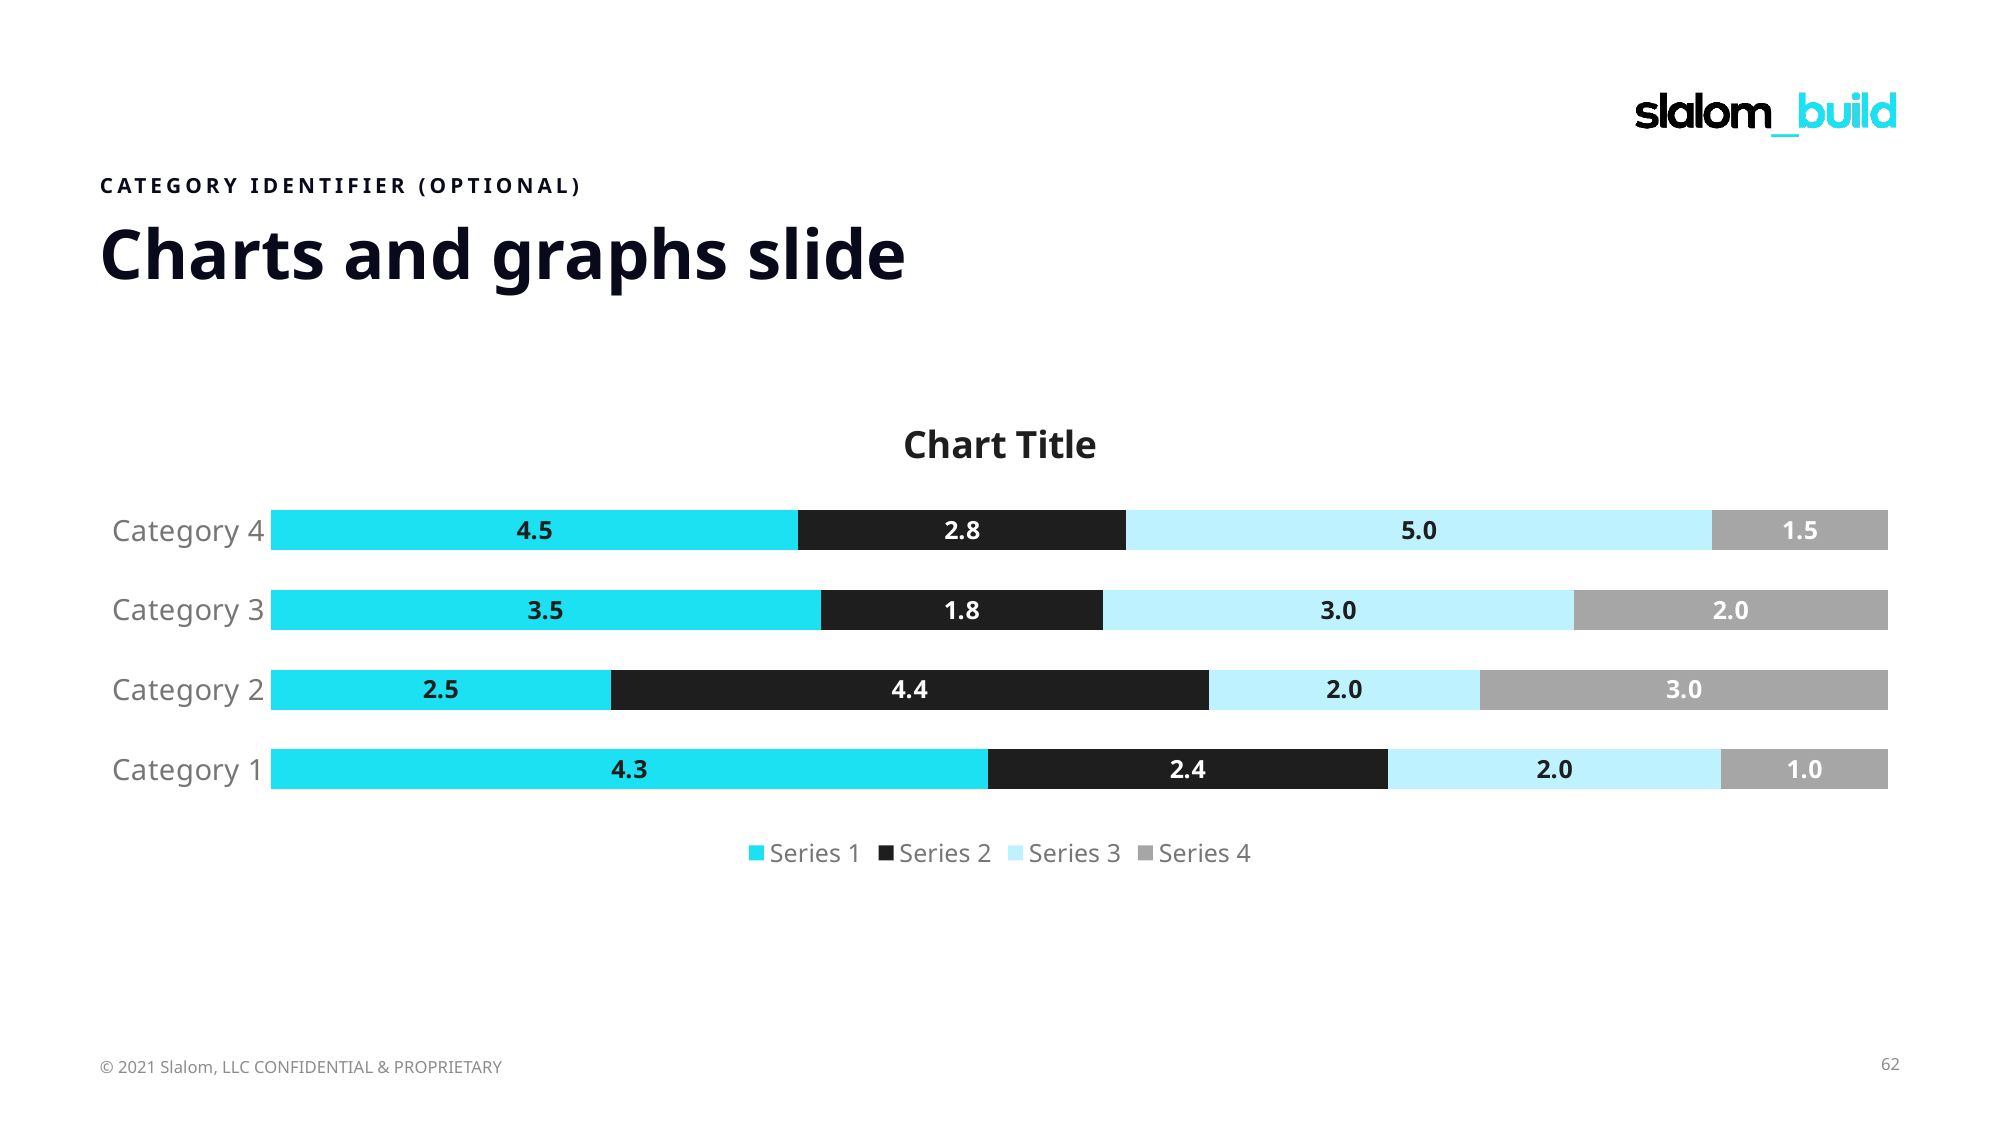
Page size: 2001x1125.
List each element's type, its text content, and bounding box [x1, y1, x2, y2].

chart [74, 388, 1925, 877]
text_box CATEGORY IDENTIFIER (OPTIONAL) [98, 170, 727, 198]
footer © 2021 Slalom, LLC CONFIDENTIAL & PROPRIETARY [99, 1038, 759, 1099]
text_box Charts and graphs slide [98, 210, 1563, 313]
picture [1631, 88, 1900, 141]
slide_number 62 [1412, 1035, 1900, 1096]
